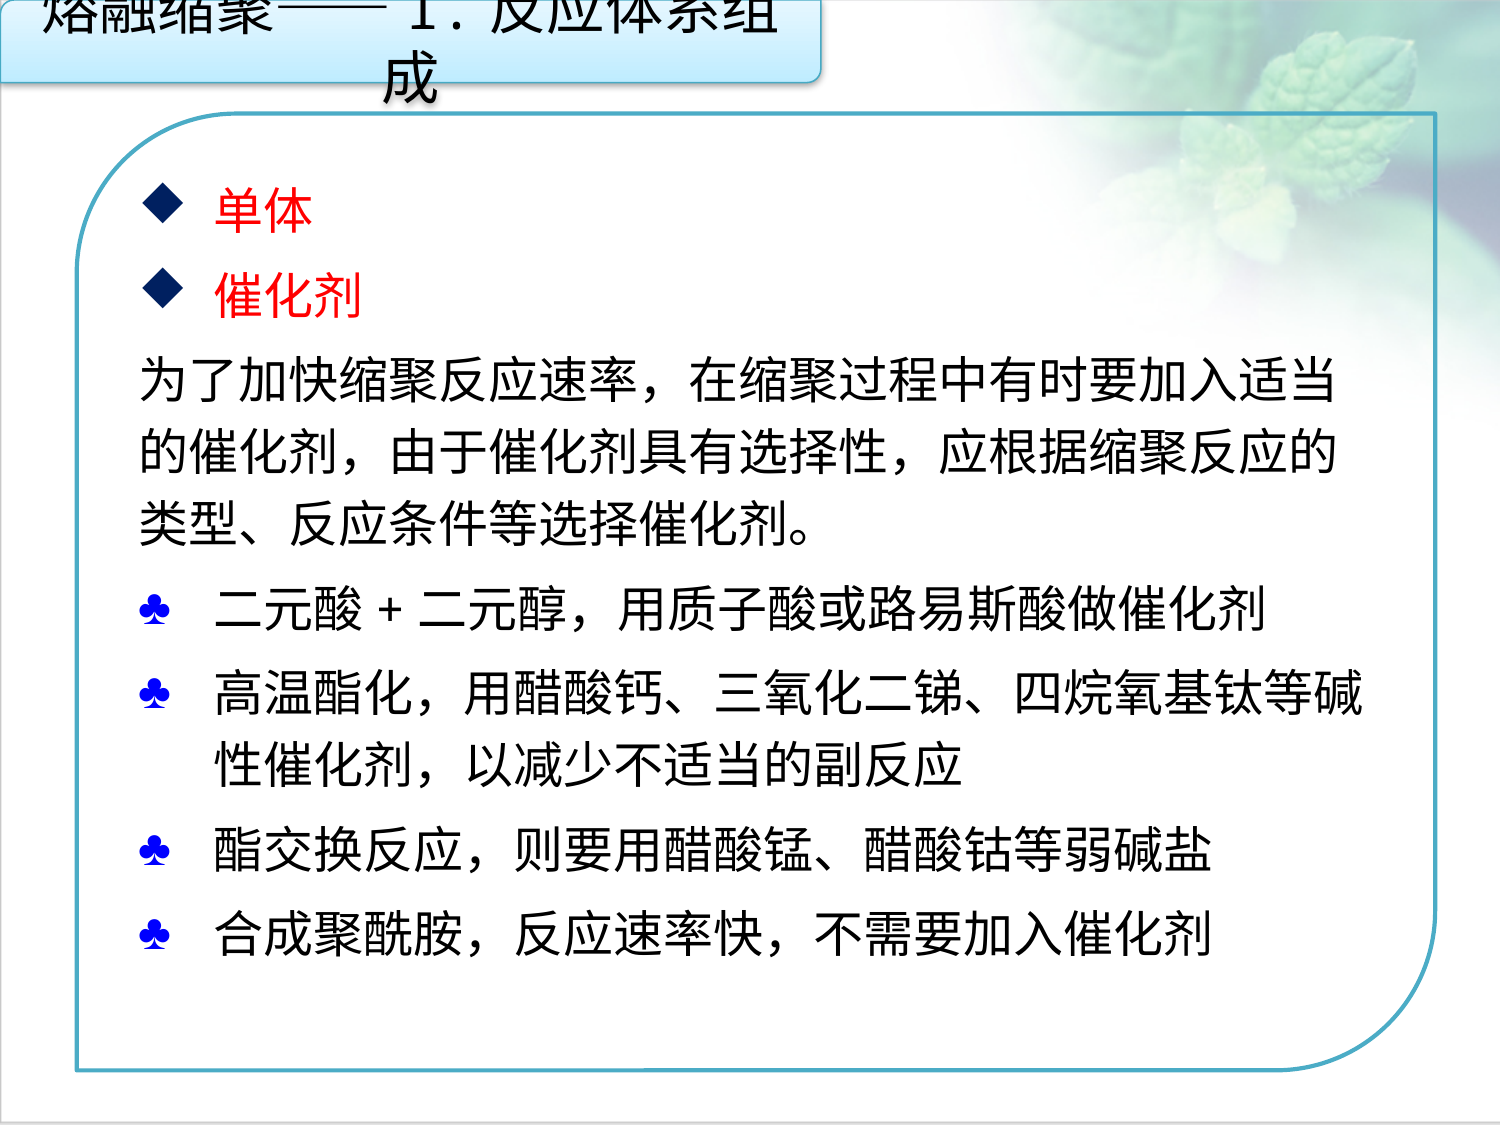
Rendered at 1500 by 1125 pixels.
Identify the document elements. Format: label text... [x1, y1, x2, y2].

picture [0, 0, 7, 7]
picture [0, 0, 1500, 1125]
text_box 熔融缩聚——1.反应体系组成 [0, 0, 822, 84]
text_box 单体 催化剂 为了加快缩聚反应速率，在缩聚过程中有时要加入适当的催化剂，由于催化剂具有选择性，应根据缩聚反应的类型、反应条件等选择催化剂。 二元酸+二元醇，用质子酸或路易斯酸做催化剂 高温酯化，用醋酸钙、三氧化二锑、四烷氧基钛等碱性催化剂，以减少不适当的副反应 酯交换反应，则要用醋酸锰、醋酸钴等弱碱盐 合成聚酰胺，反应速率快，不需要加入催化剂 [74, 111, 1438, 1073]
